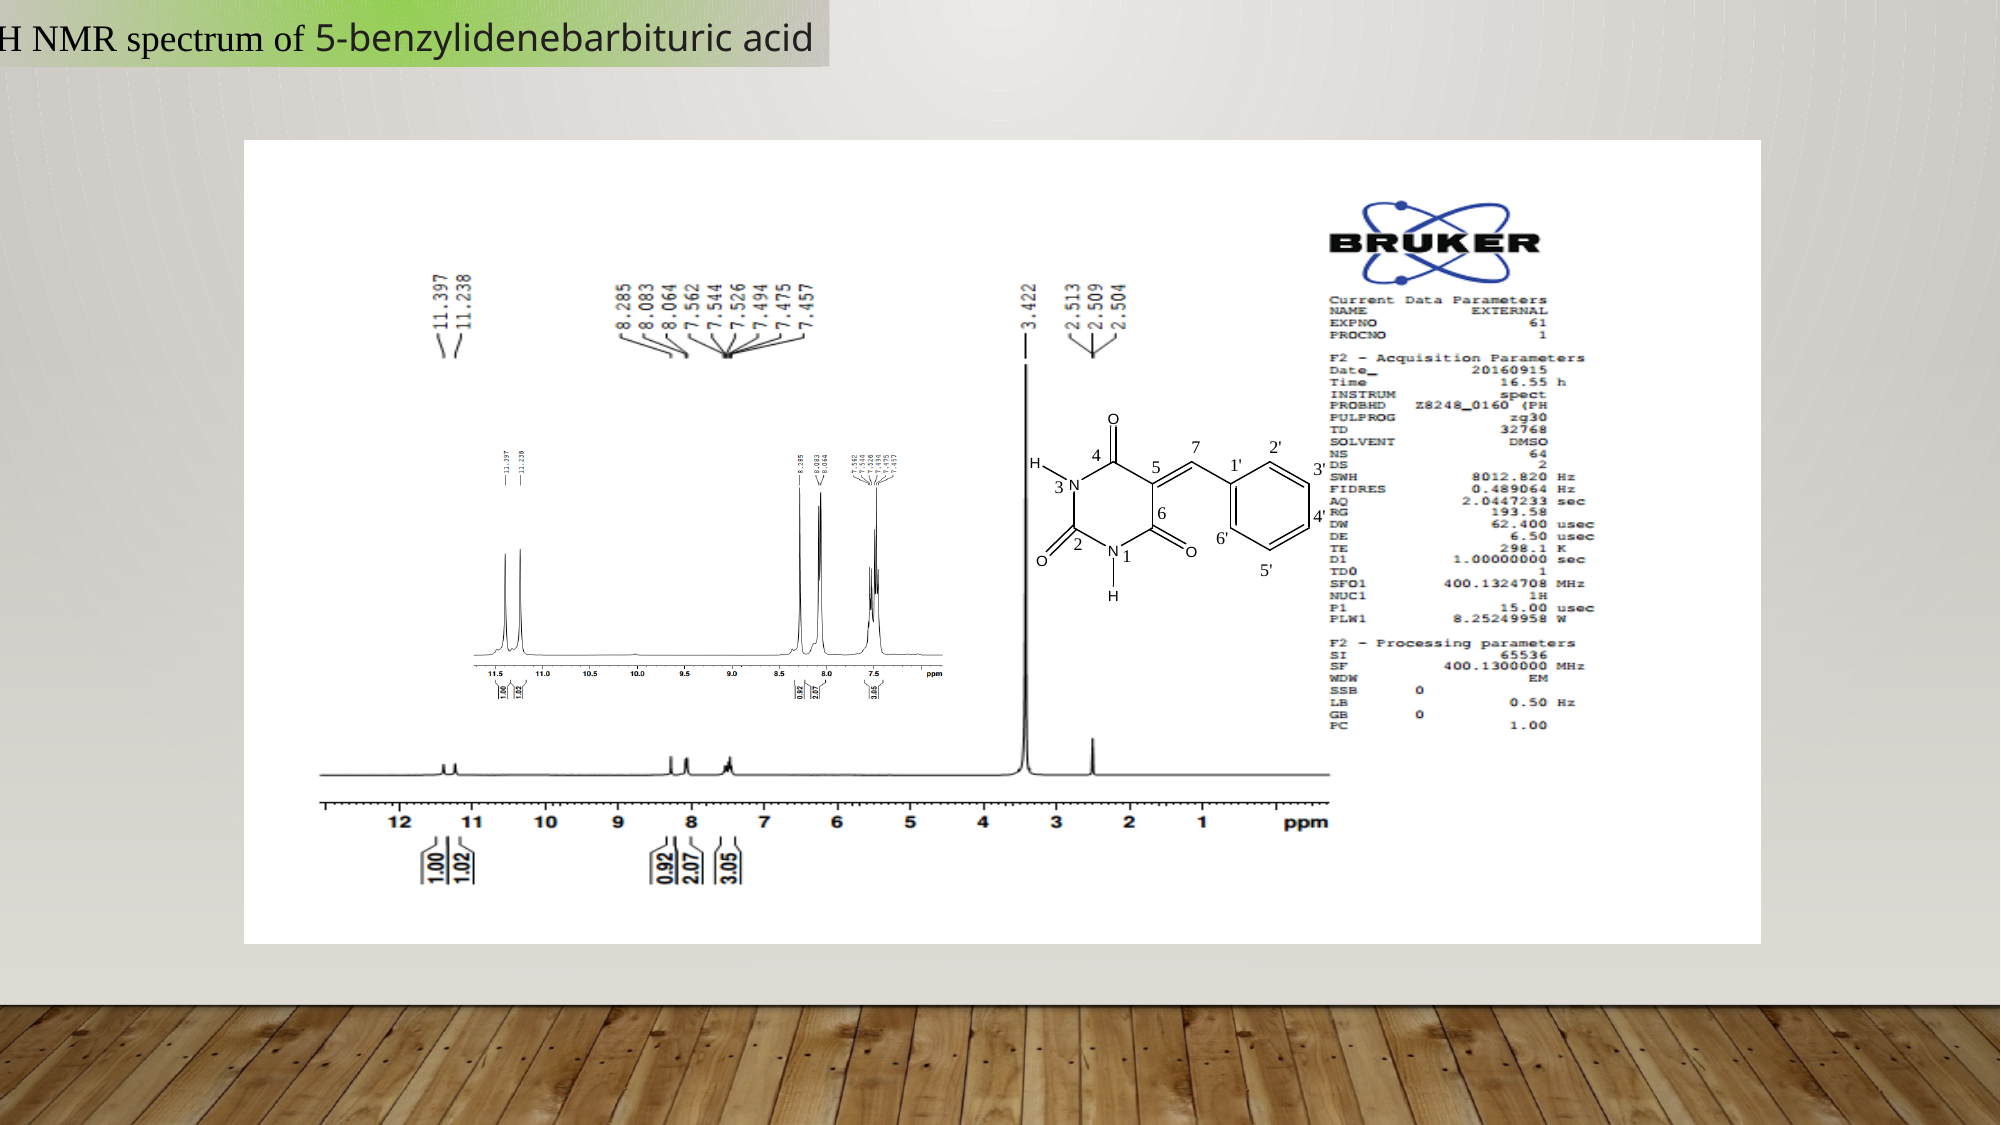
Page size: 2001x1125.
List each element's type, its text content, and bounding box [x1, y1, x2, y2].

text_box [447, 395, 974, 723]
picture [0, 1005, 2000, 1125]
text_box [244, 140, 1761, 945]
text_box 1H NMR spectrum of 5-benzylidenebarbituric acid [0, 1, 830, 67]
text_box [1026, 412, 1329, 608]
